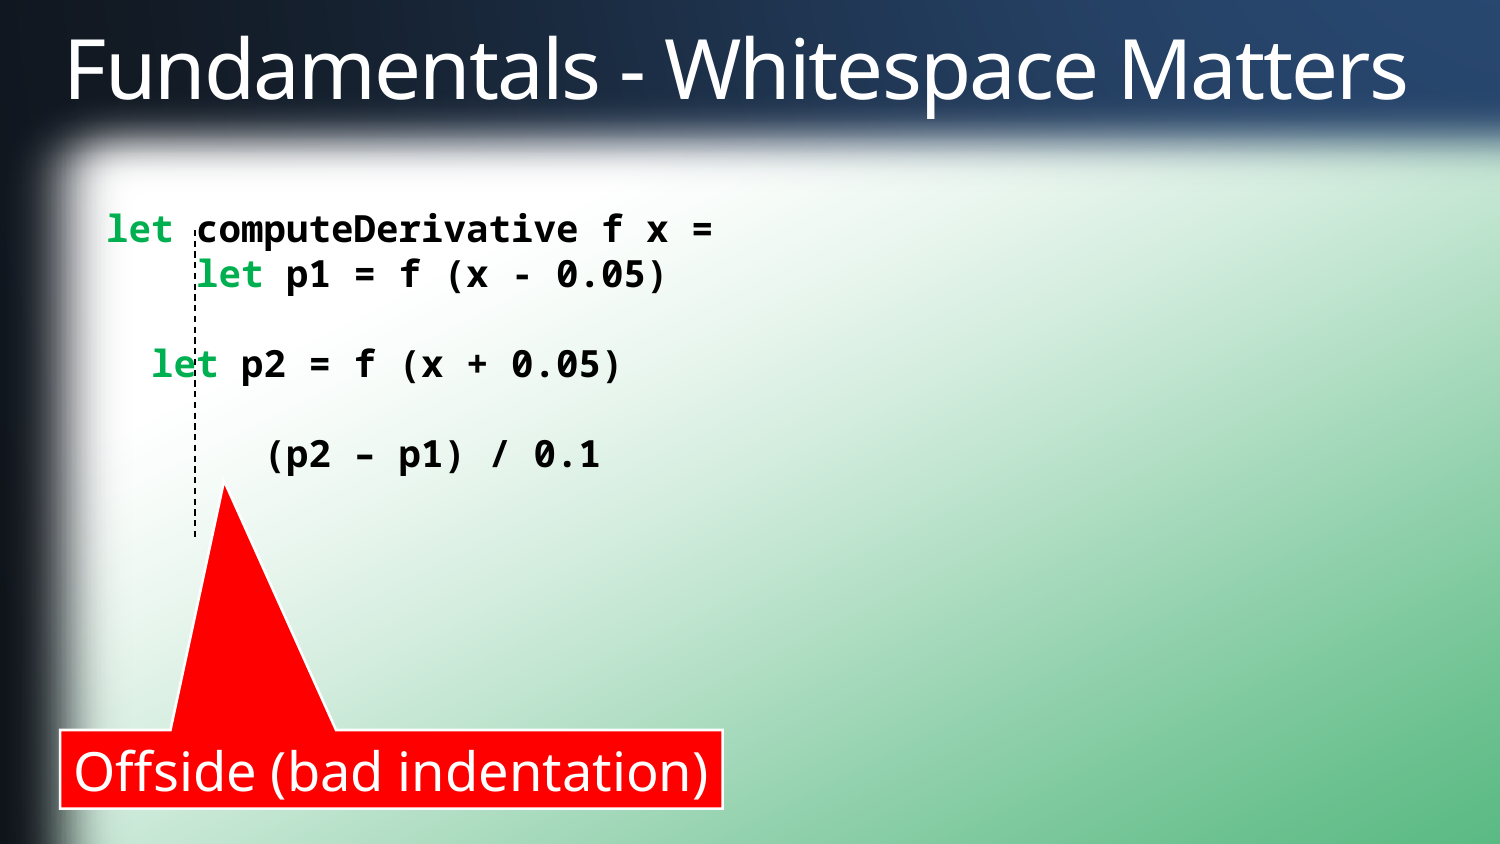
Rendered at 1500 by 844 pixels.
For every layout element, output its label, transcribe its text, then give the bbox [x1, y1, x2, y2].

picture [0, 0, 1500, 844]
text_box Offside (bad indentation) [60, 480, 723, 809]
title Fundamentals - Whitespace Matters [63, 28, 1436, 119]
list let computeDerivative f x = let p1 = f (x - 0.05) let p2 = f (x + 0.05) (p2 – p1) / 0.1 [106, 160, 1433, 570]
